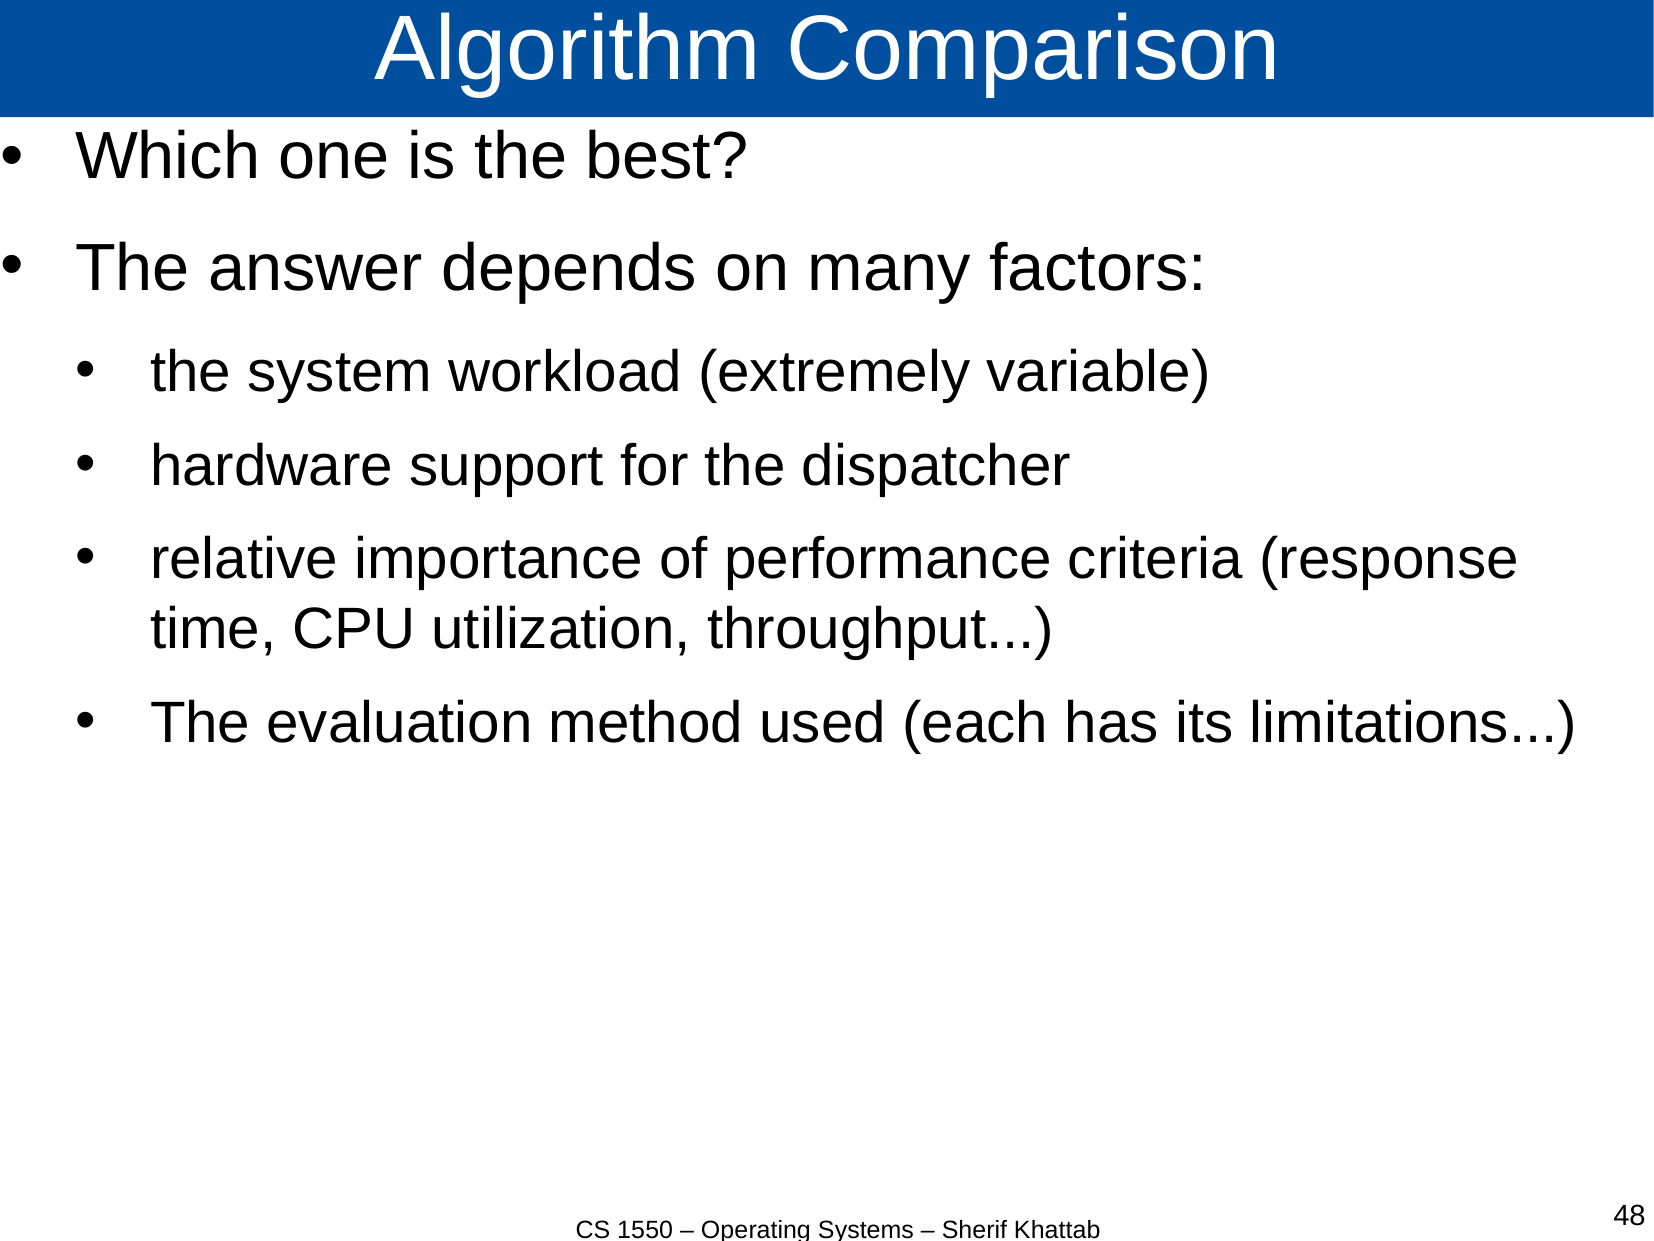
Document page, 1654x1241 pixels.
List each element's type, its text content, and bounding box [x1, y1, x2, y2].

footer CS 1550 – Operating Systems – Sherif Khattab [460, 1190, 1217, 1241]
slide_number 48 [1265, 1198, 1647, 1241]
title Algorithm Comparison [0, 0, 1654, 117]
list Which one is the best? The answer depends on many factors: the system workload (extremely variable) hardware support for the dispatcher relative importance of performance criteria (response time, CPU utilization, throughput...) The evaluation method used (each has its limitations...) [0, 117, 1654, 1195]
